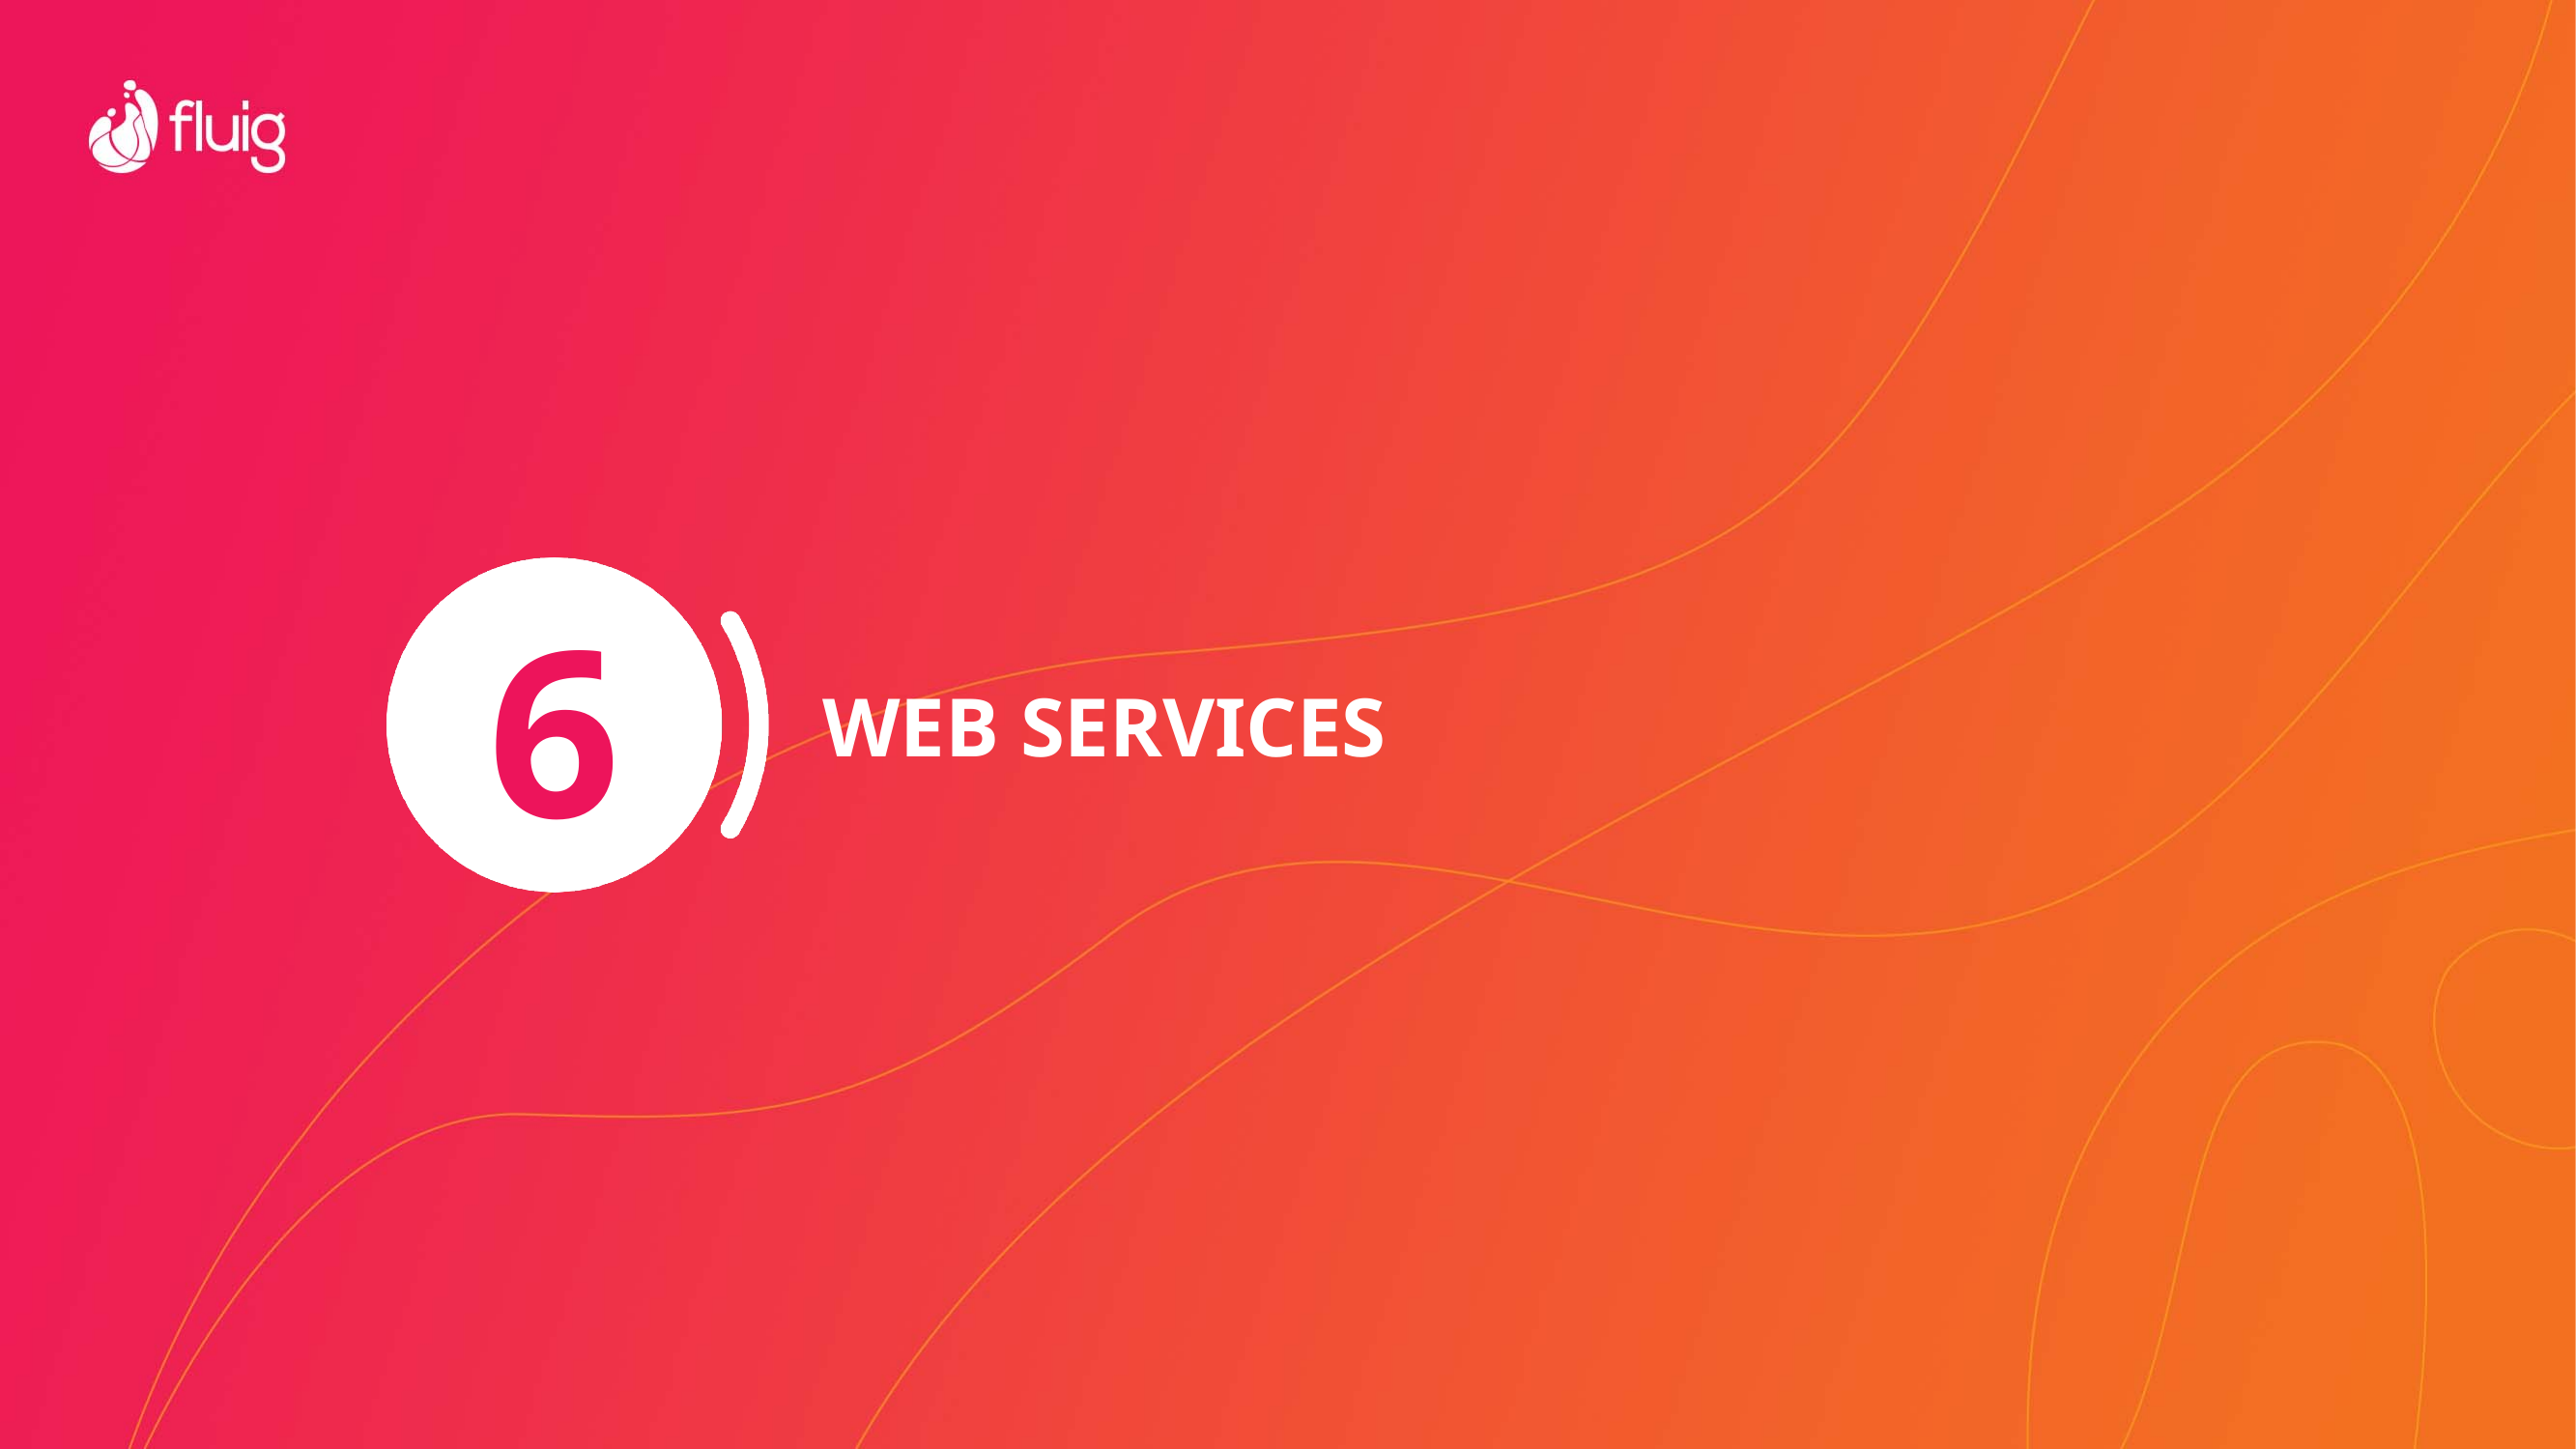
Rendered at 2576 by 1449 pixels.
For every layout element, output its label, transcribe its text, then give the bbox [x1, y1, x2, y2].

list 6 [386, 556, 722, 893]
list Web services [808, 608, 2576, 841]
picture [0, 0, 2576, 1449]
